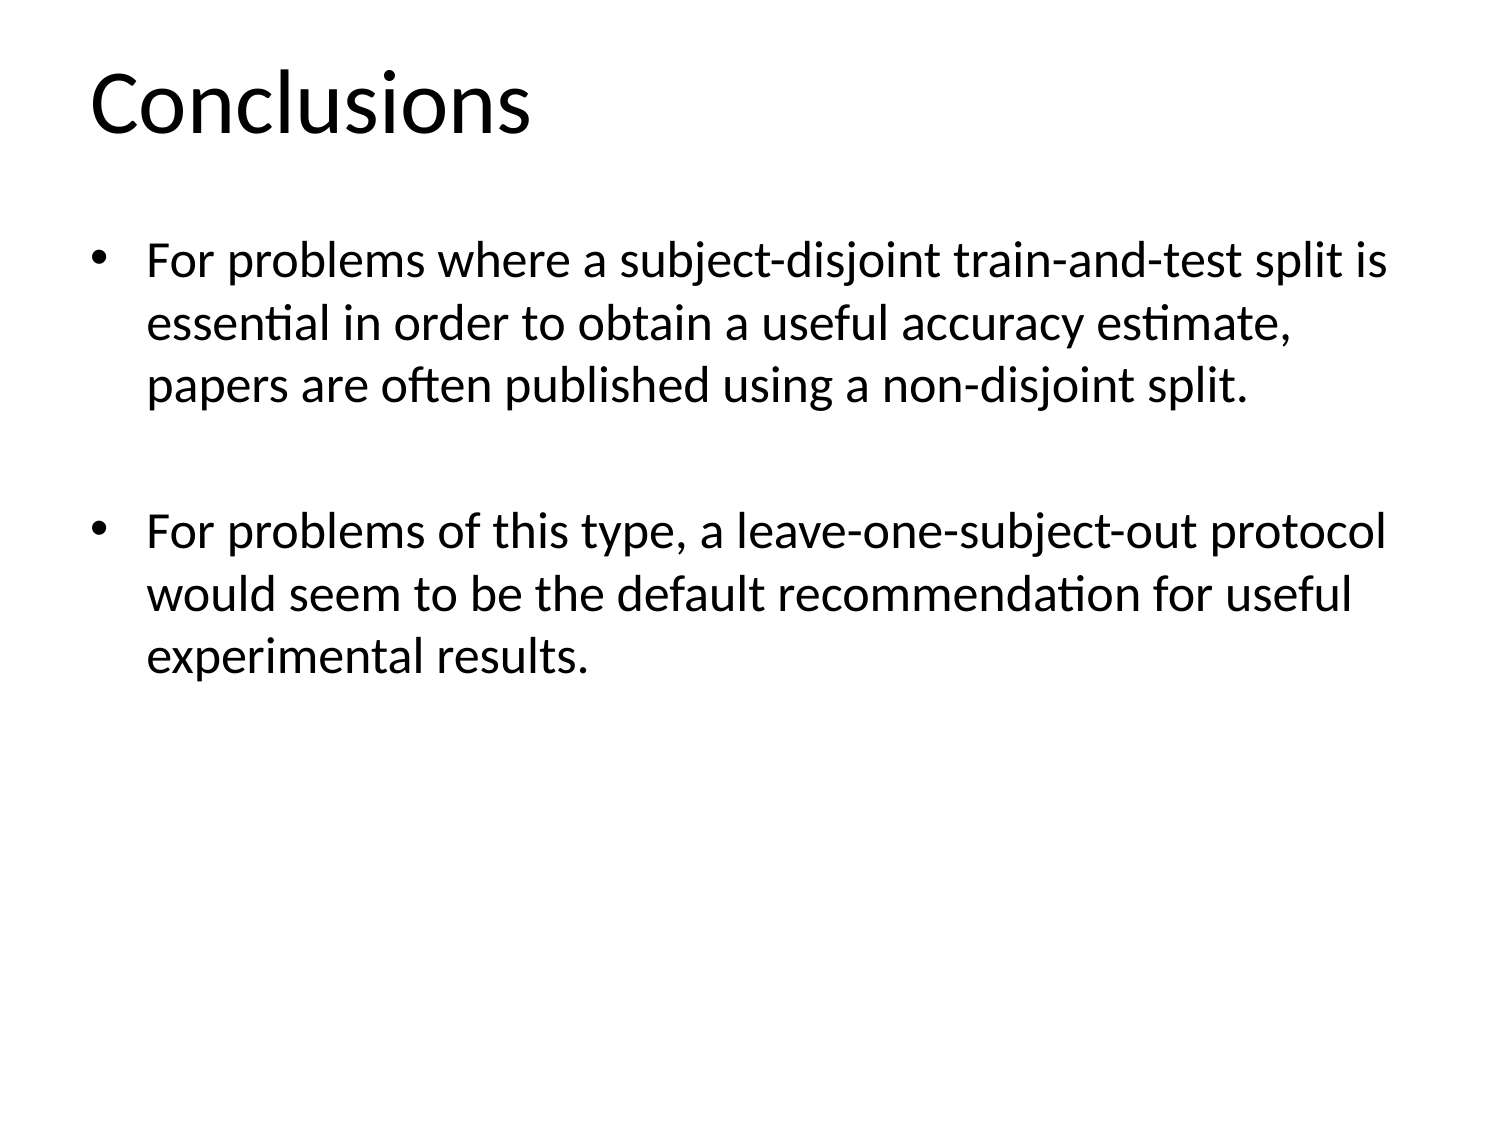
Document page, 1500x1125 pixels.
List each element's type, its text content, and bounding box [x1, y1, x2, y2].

title Conclusions [75, 3, 1425, 191]
list For problems where a subject-disjoint train-and-test split is essential in order to obtain a useful accuracy estimate, papers are often published using a non-disjoint split. For problems of this type, a leave-one-subject-out protocol would seem to be the default recommendation for useful experimental results. [75, 218, 1425, 961]
